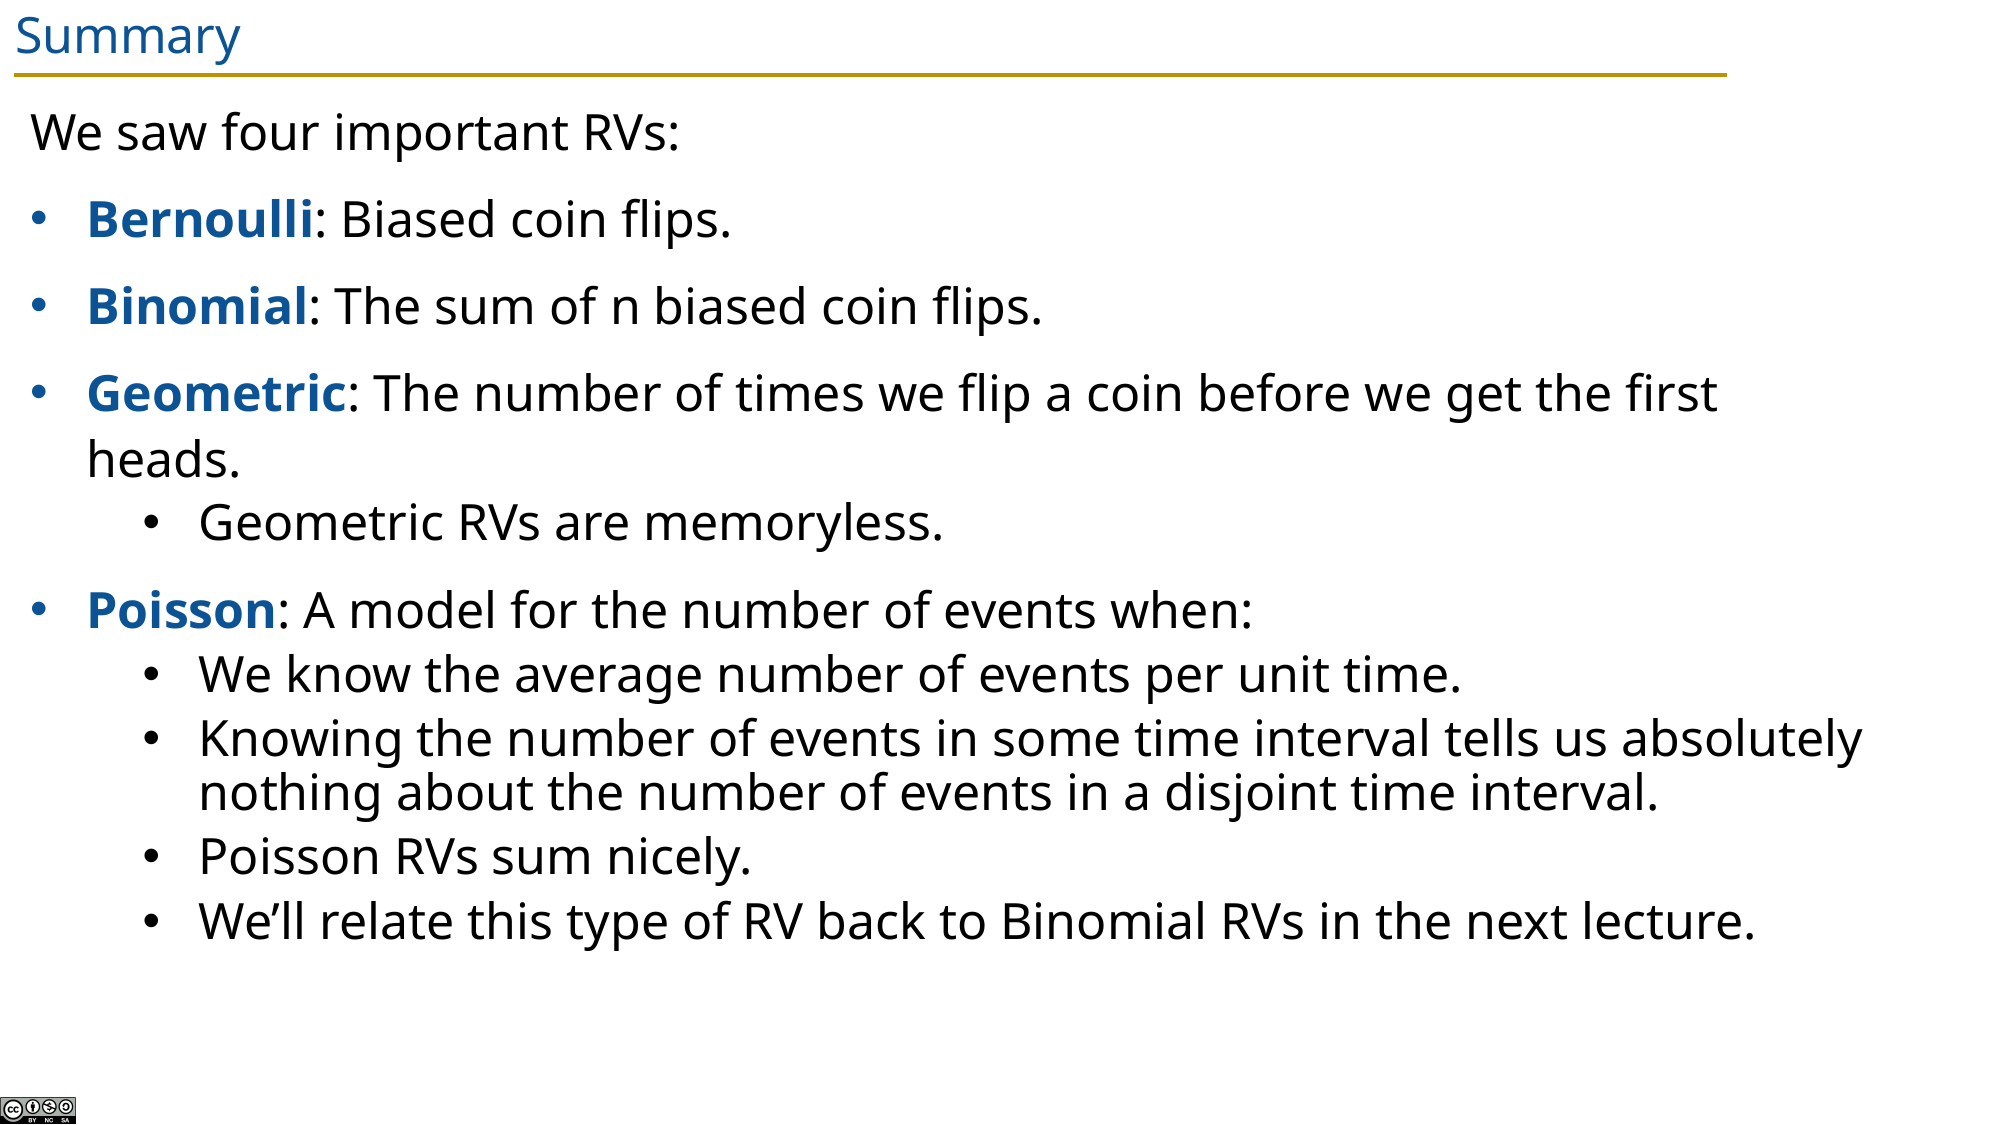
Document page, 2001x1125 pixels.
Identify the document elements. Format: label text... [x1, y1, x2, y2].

picture [0, 1097, 76, 1124]
title Summary [0, 0, 1725, 75]
list We saw four important RVs: Bernoulli: Biased coin flips. Binomial: The sum of n biased coin flips. Geometric: The number of times we flip a coin before we get the first heads. Geometric RVs are memoryless. Poisson: A model for the number of events when: We know the average number of events per unit time. Knowing the number of events in some time interval tells us absolutely nothing about the number of events in a disjoint time interval. Poisson RVs sum nicely. We’ll relate this type of RV back to Binomial RVs in the next lecture. [15, 87, 1900, 1013]
